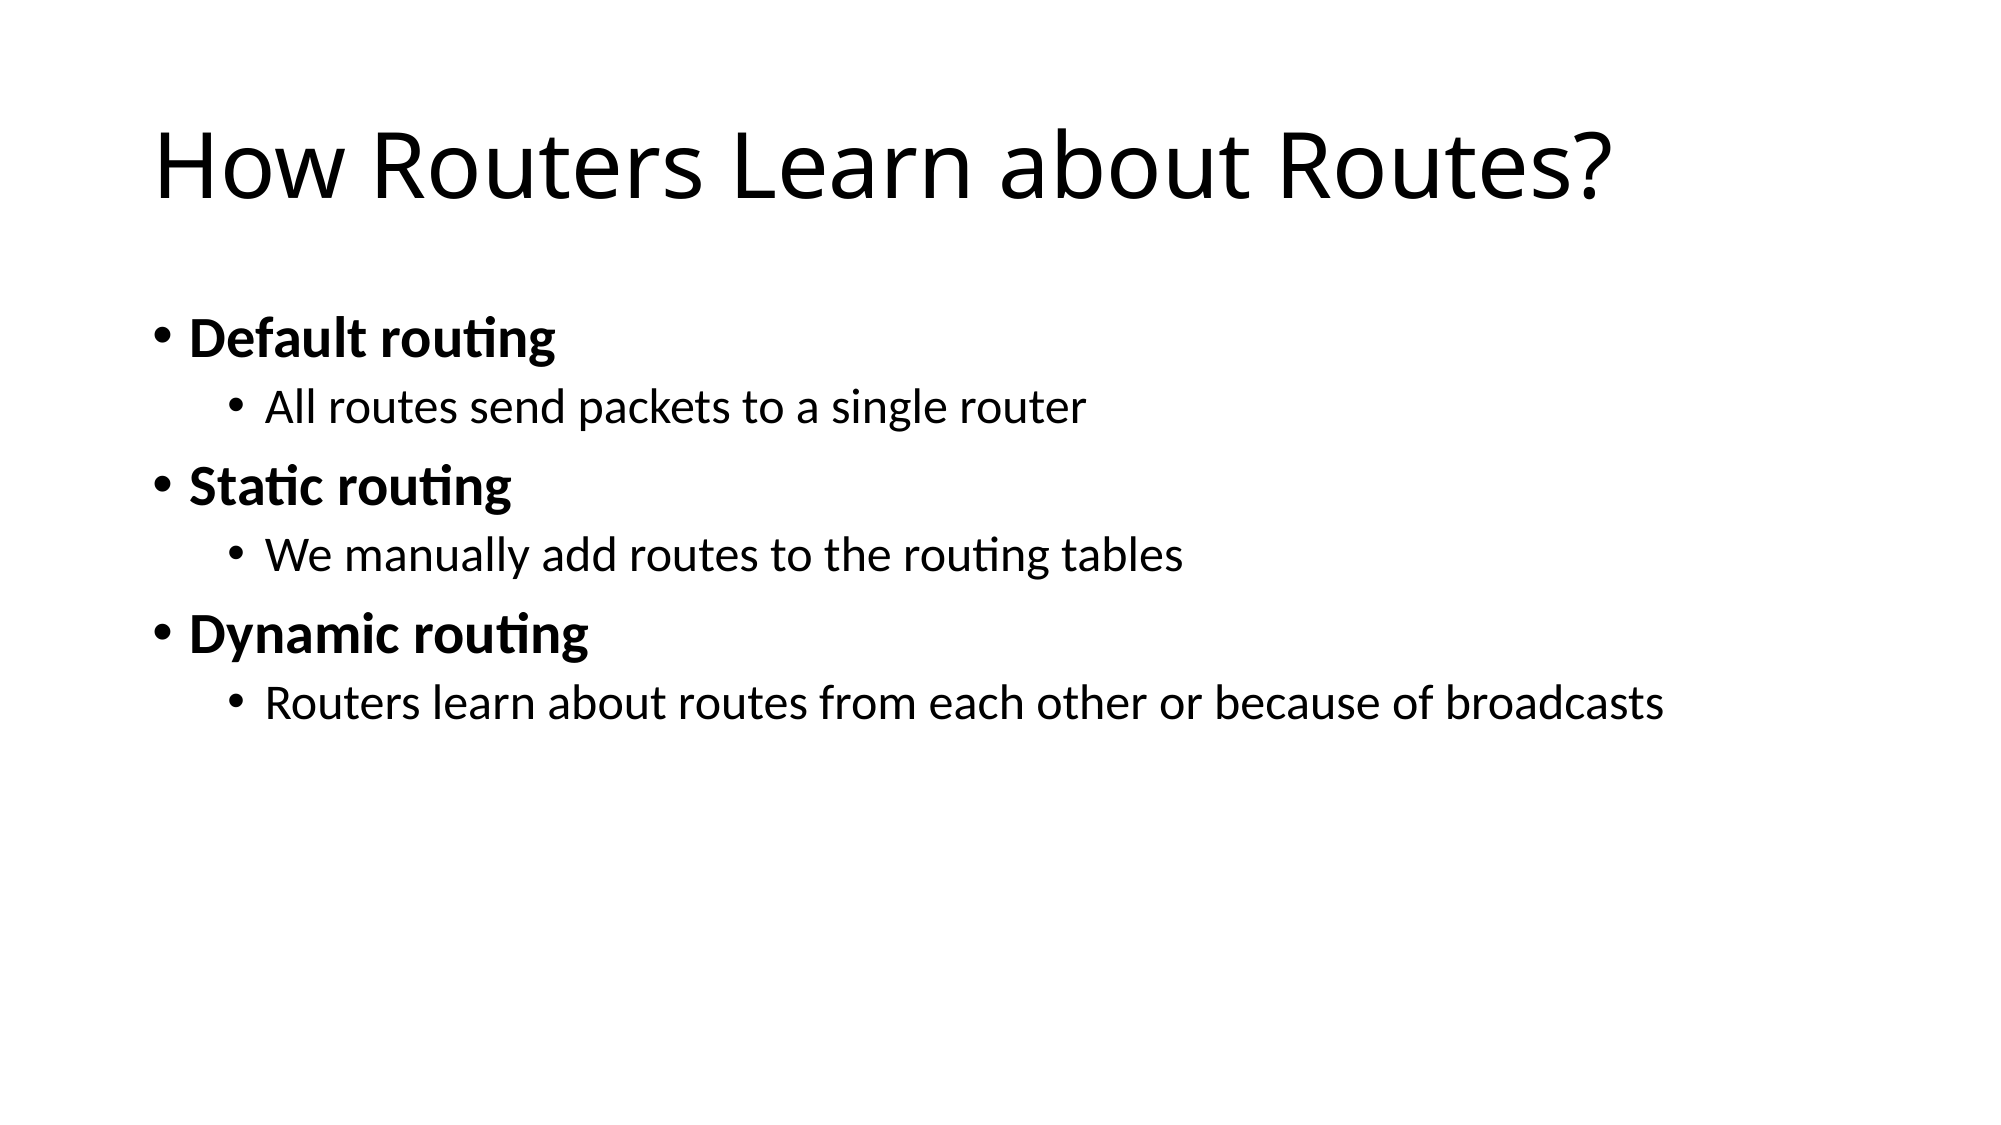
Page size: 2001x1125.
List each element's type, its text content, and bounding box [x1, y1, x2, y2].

title How Routers Learn about Routes? [137, 59, 1863, 278]
list Default routing All routes send packets to a single router Static routing We manually add routes to the routing tables Dynamic routing Routers learn about routes from each other or because of broadcasts [137, 299, 1863, 1014]
